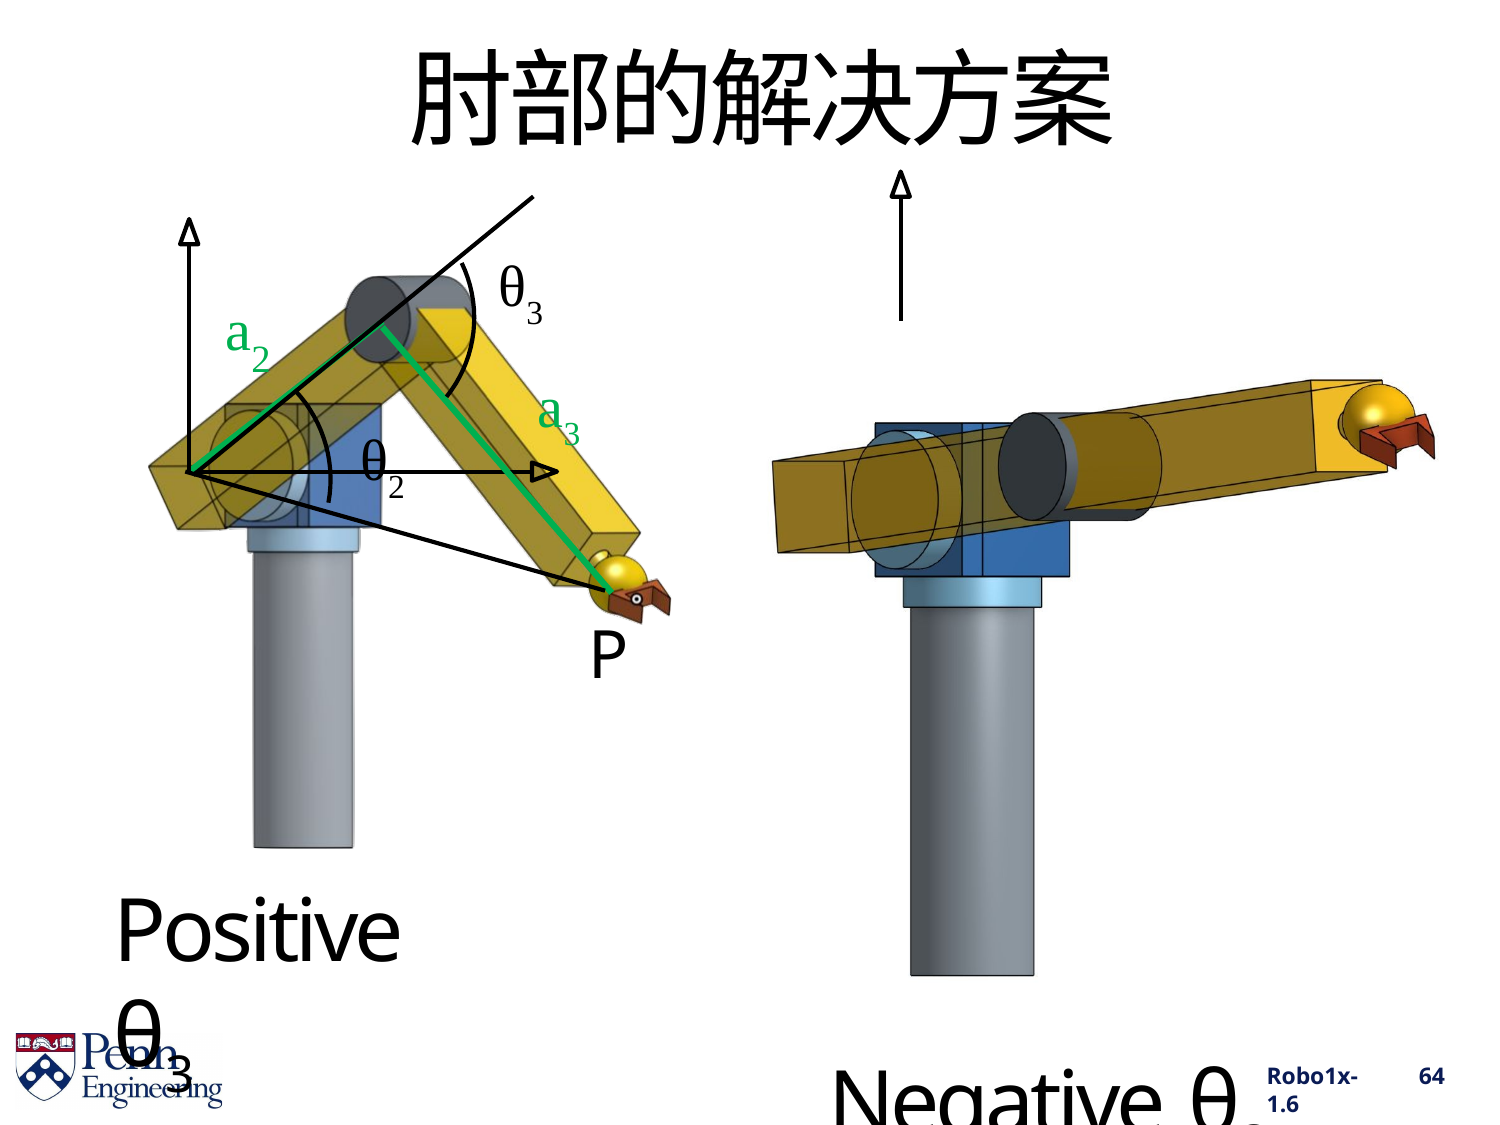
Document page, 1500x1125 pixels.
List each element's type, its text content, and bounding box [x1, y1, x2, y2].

text_box [901, 314, 1399, 321]
text_box Positive θ3 [111, 873, 490, 1103]
text_box θ2 [357, 422, 410, 506]
text_box [891, 171, 910, 197]
text_box θ3 a3 [496, 248, 586, 453]
text_box [824, 314, 900, 321]
slide_number 64 [1414, 1058, 1449, 1125]
text_box [446, 262, 475, 397]
text_box 2 [249, 333, 273, 381]
title 肘部的解决方案 [107, 0, 1392, 221]
text_box [727, 321, 1460, 1001]
text_box [531, 462, 558, 481]
picture [15, 1033, 223, 1110]
text_box [294, 389, 331, 503]
text_box [180, 219, 199, 245]
text_box P [586, 611, 625, 693]
text_box θ'2 a2 a3 P -θ3 Negative θ3 [727, 1001, 1460, 1125]
text_box Robo1x-1.6 [1264, 1058, 1390, 1117]
text_box a [223, 292, 254, 363]
text_box [78, 241, 683, 879]
